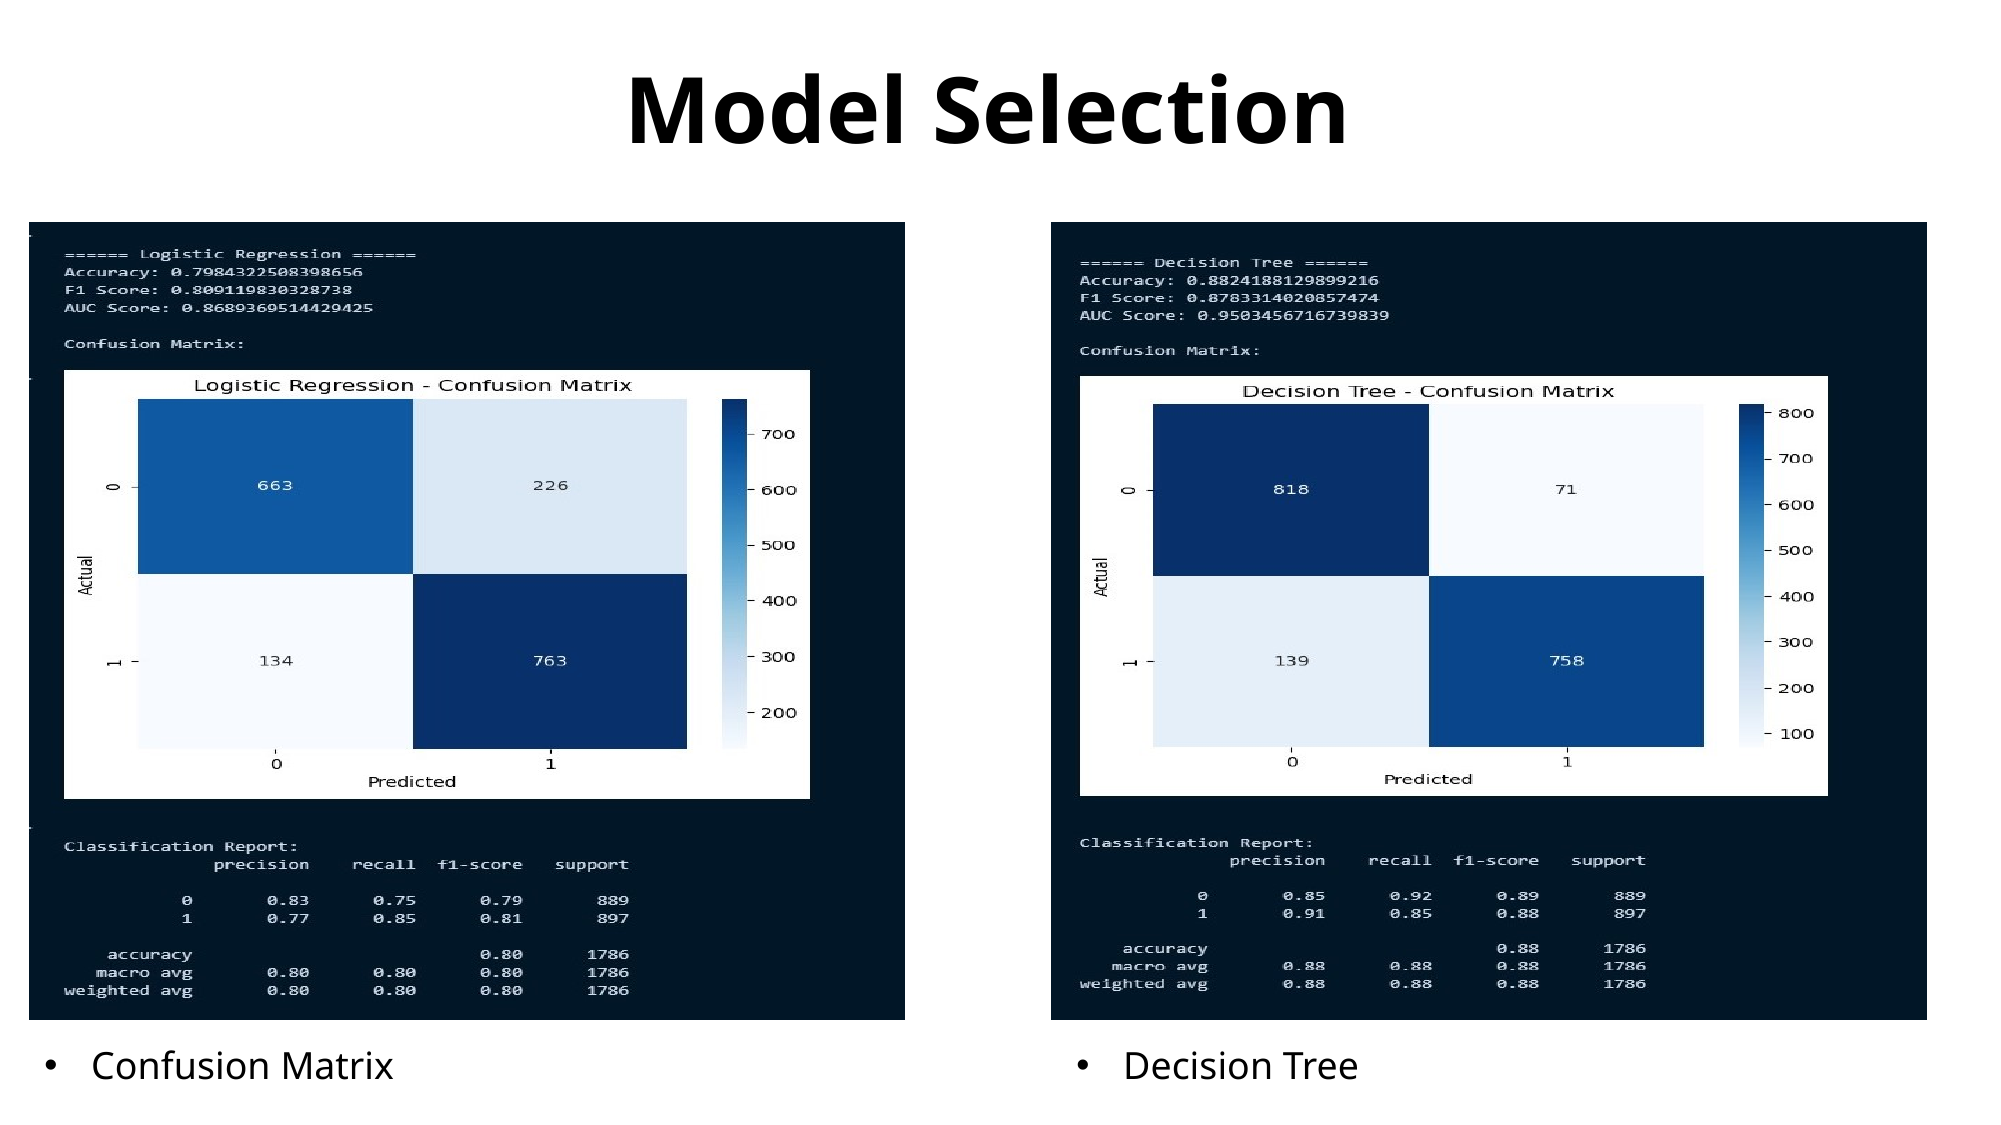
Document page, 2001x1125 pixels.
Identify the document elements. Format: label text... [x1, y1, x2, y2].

text_box [71, 1034, 678, 1096]
title Model Selection [137, 5, 1863, 223]
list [28, 222, 906, 1020]
text_box Confusion Matrix [29, 1034, 636, 1095]
picture [1051, 222, 1928, 1020]
text_box Decision Tree [1061, 1034, 1668, 1095]
